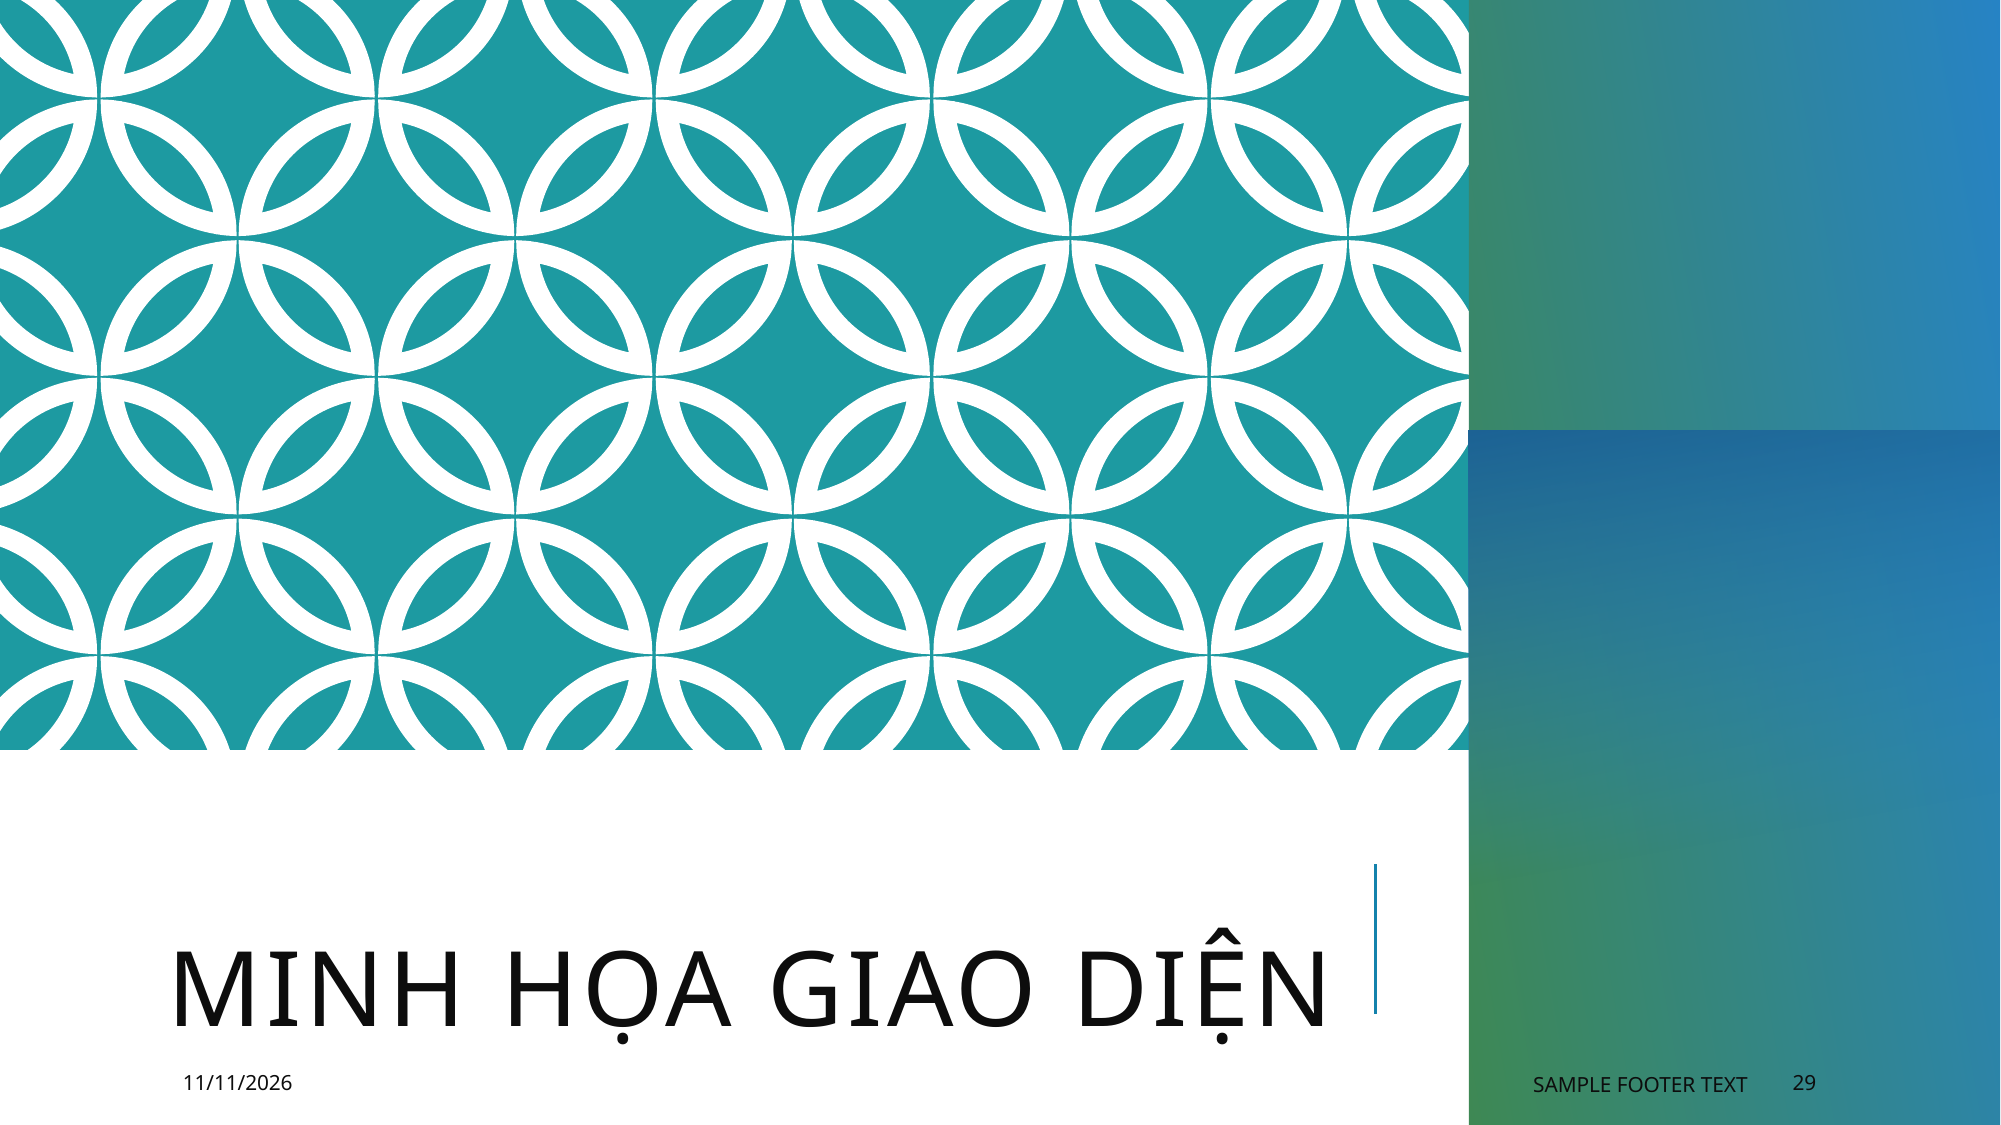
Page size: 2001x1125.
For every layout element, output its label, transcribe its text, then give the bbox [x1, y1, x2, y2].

footer Sample Footer Text [794, 1061, 1763, 1107]
slide_number 29 [1777, 1061, 1938, 1107]
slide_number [168, 1061, 522, 1107]
title Minh họa giao diện [75, 813, 1350, 1054]
